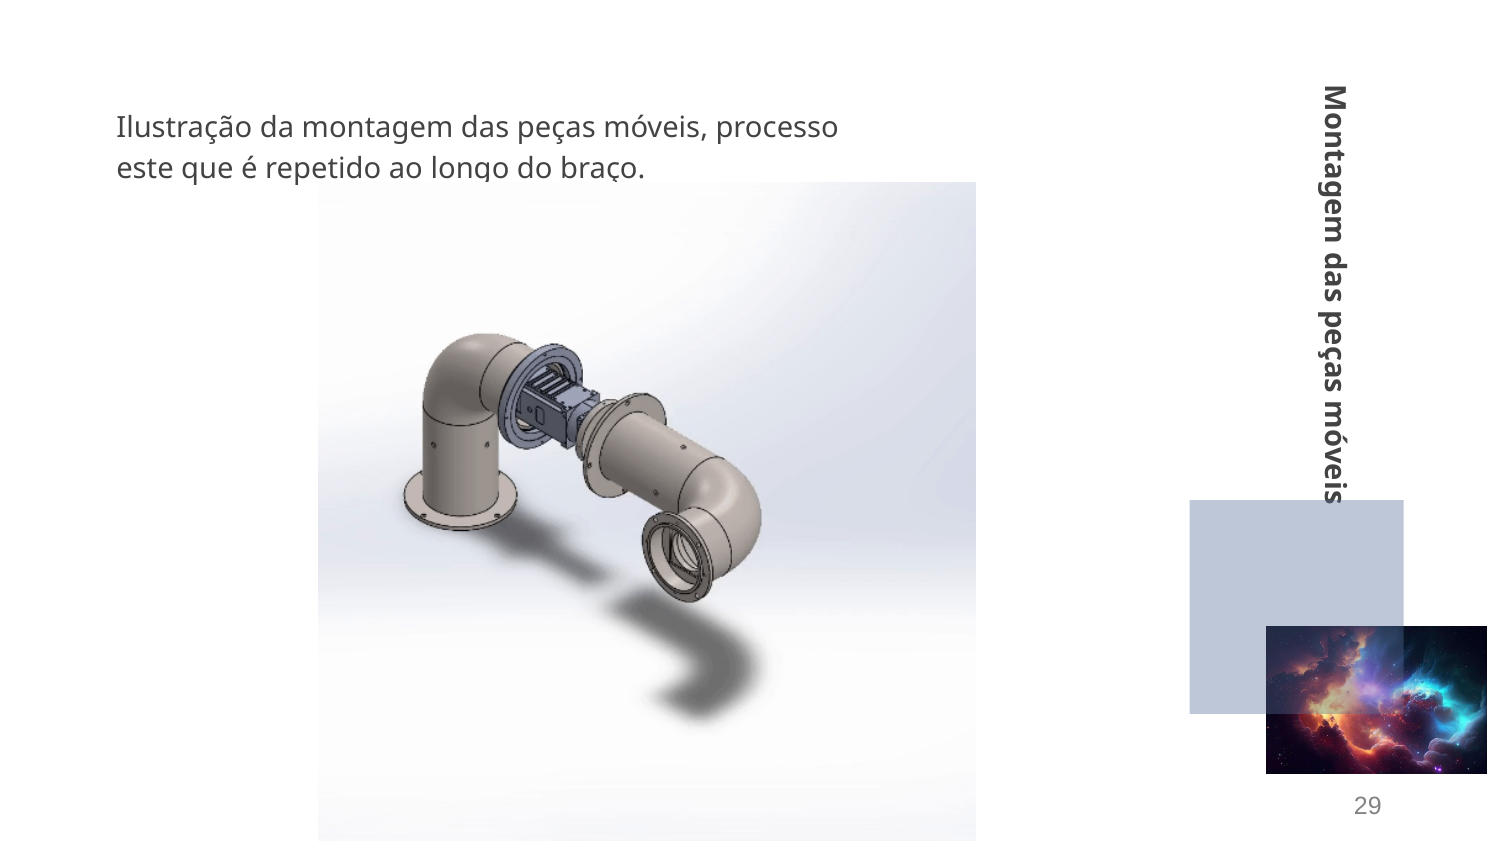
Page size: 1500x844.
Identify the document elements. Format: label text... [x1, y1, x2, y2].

picture [1265, 626, 1488, 774]
picture [318, 182, 977, 841]
text_box [1189, 500, 1404, 714]
title Montagem das peças móveis [1296, 69, 1377, 500]
slide_number 29 [1059, 782, 1397, 828]
list Ilustração da montagem das peças móveis, processo este que é repetido ao longo do braço. [101, 88, 894, 183]
